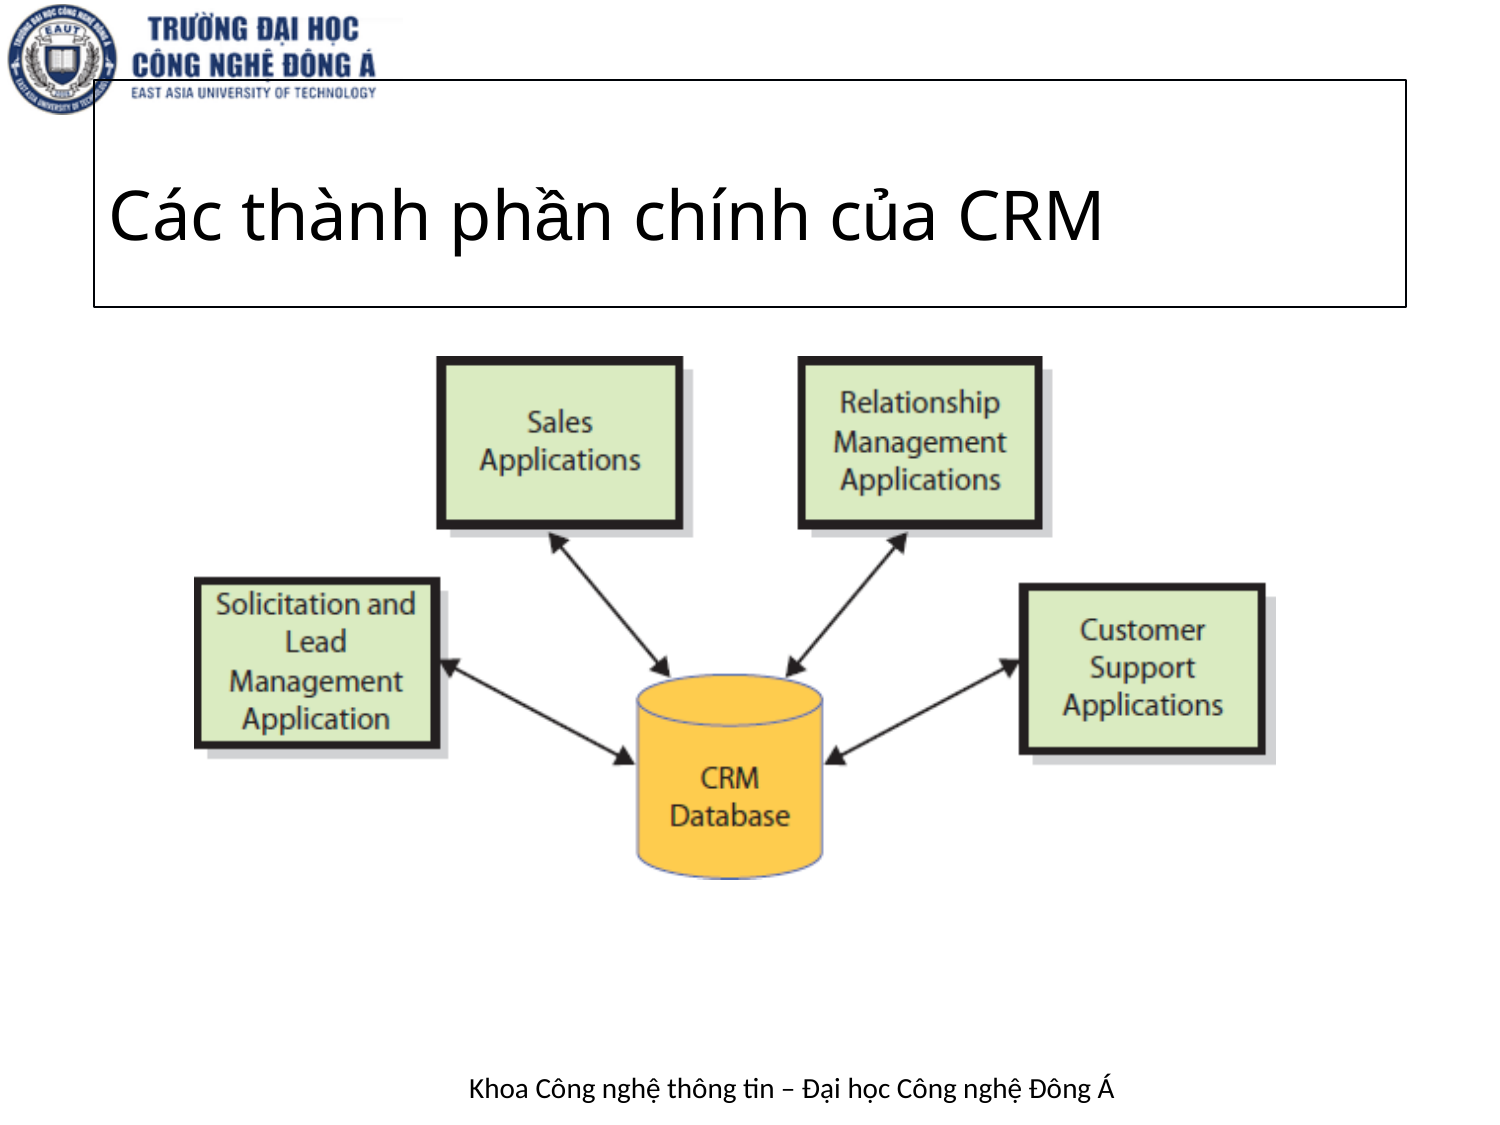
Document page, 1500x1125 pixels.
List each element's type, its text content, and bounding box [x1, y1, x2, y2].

picture [0, 4, 403, 115]
title Các thành phần chính của CRM [93, 79, 1407, 308]
picture [193, 356, 1276, 880]
footer [496, 1042, 1004, 1125]
